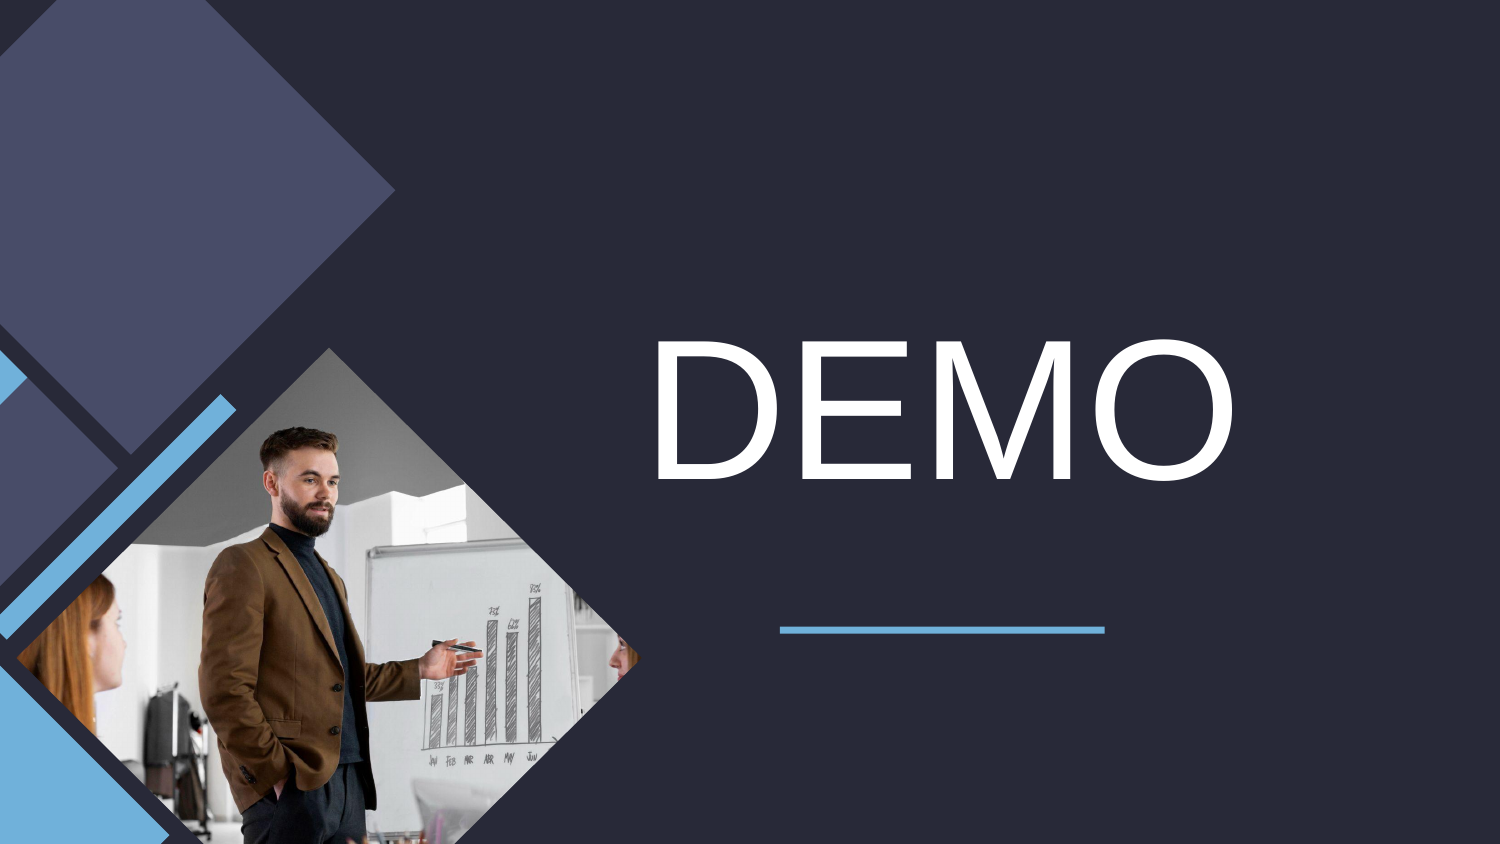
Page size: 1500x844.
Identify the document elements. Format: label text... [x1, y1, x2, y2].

title DEMO [501, 217, 1383, 627]
picture [16, 347, 642, 844]
text_box [779, 626, 1105, 634]
